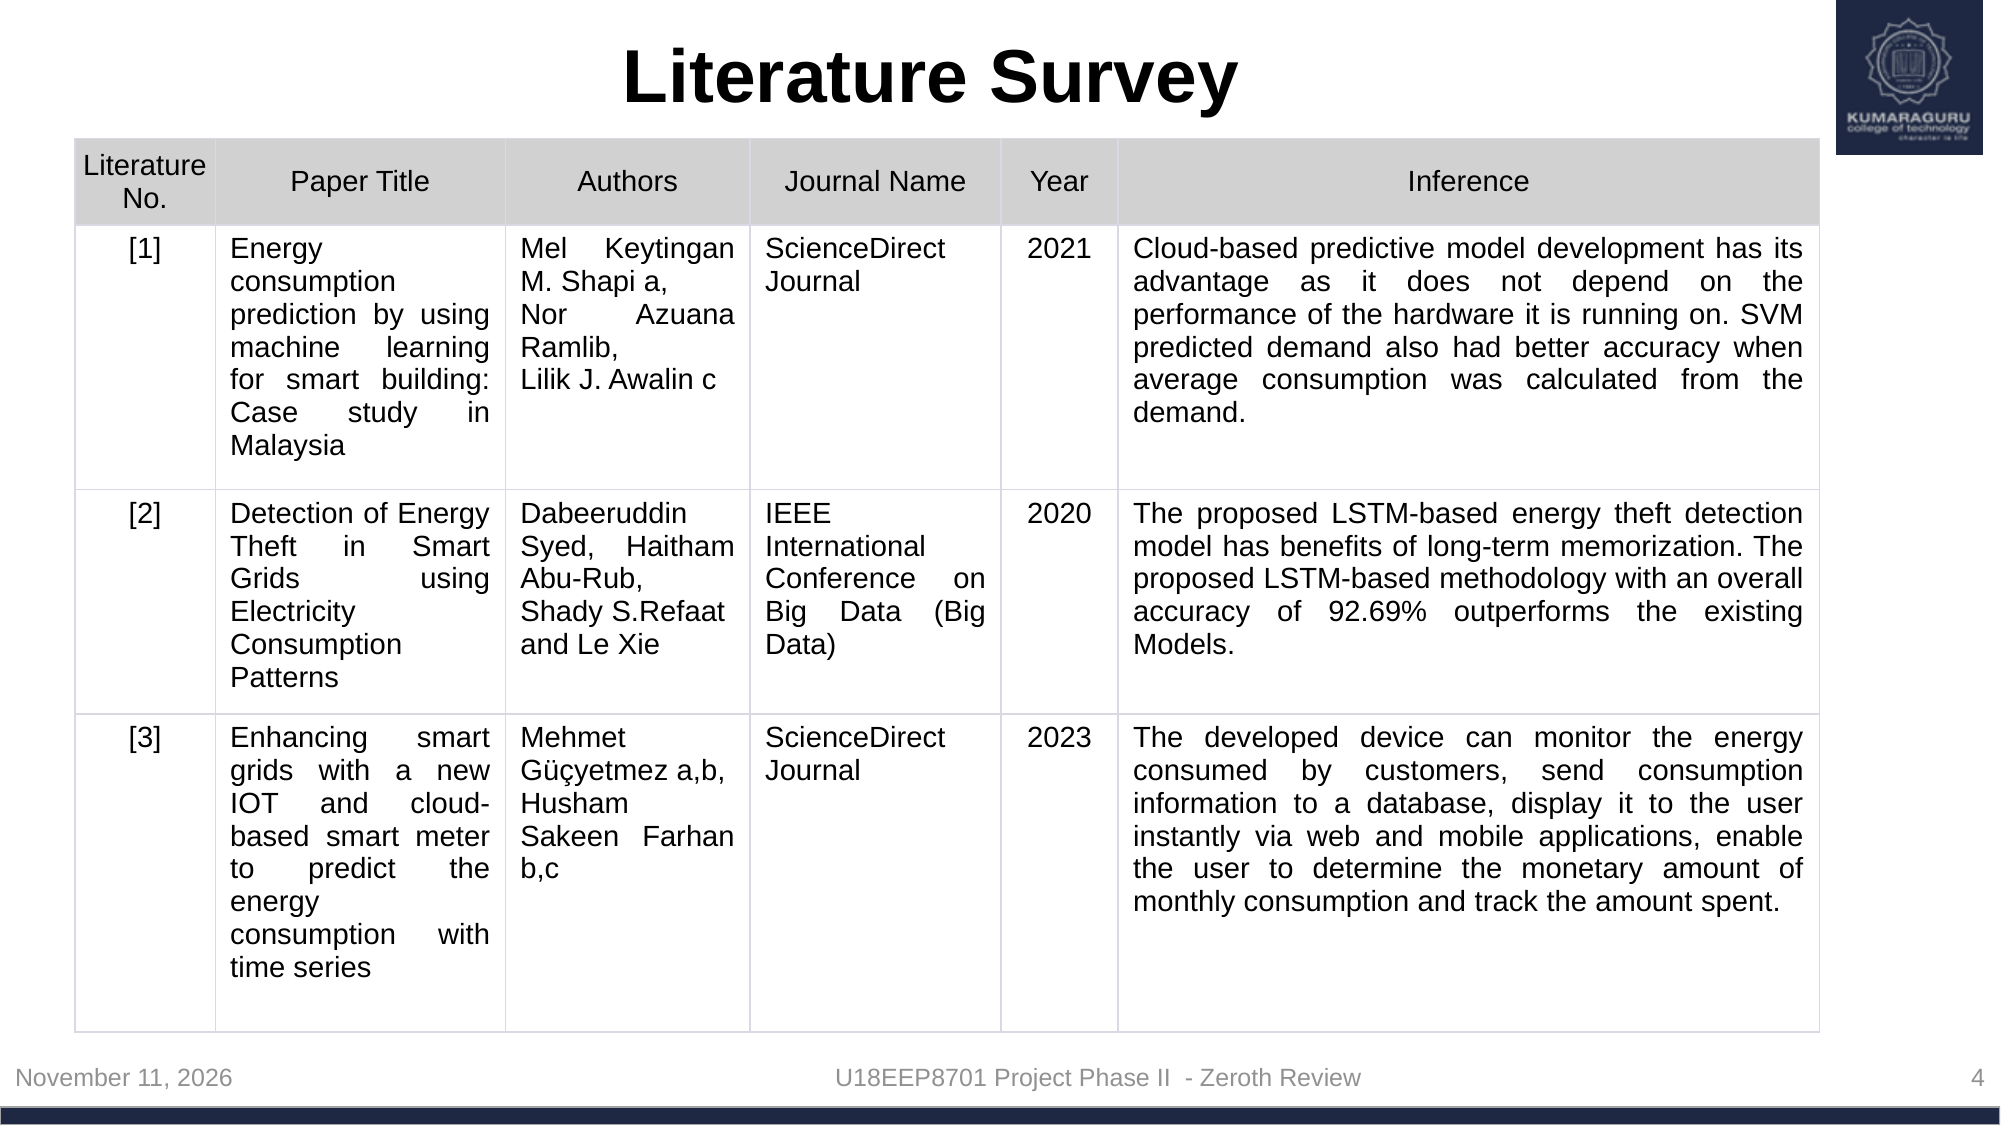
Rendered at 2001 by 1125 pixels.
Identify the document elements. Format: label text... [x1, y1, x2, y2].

table_header Paper Title [216, 139, 505, 224]
table_cell Dabeeruddin Syed, Haitham Abu-Rub, Shady S.Refaat and Le Xie [506, 490, 749, 713]
title Literature Survey [0, 5, 1863, 152]
table_cell IEEE International Conference on Big Data (Big Data) [751, 490, 1000, 713]
table_header Year [1002, 139, 1117, 224]
table_cell ScienceDirect Journal [751, 715, 1000, 1031]
table_cell Cloud-based predictive model development has its advantage as it does not depend on the performance of the hardware it is running on. SVM predicted demand also had better accuracy when average consumption was calculated from the demand. [1119, 226, 1819, 489]
table_cell [2] [76, 490, 215, 713]
table_header Authors [506, 139, 749, 224]
table_header Journal Name [751, 139, 1000, 224]
table_cell [3] [76, 715, 215, 1031]
table_header Inference [1119, 139, 1819, 224]
table_cell Energy consumption prediction by using machine learning for smart building: Case study in Malaysia [216, 226, 505, 489]
table_cell 2023 [1002, 715, 1117, 1031]
table_cell The proposed LSTM-based energy theft detection model has benefits of long-term memorization. The proposed LSTM-based methodology with an overall accuracy of 92.69% outperforms the existing Models. [1119, 490, 1819, 713]
table_cell Enhancing smart grids with a new IOT and cloud-based smart meter to predict the energy consumption with time series [216, 715, 505, 1031]
table_header Literature No. [76, 139, 215, 224]
table_cell ScienceDirect Journal [751, 226, 1000, 489]
table_cell Detection of Energy Theft in Smart Grids using Electricity Consumption Patterns [216, 490, 505, 713]
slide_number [0, 1046, 306, 1106]
table_cell 2021 [1002, 226, 1117, 489]
table_cell Mel Keytingan M. Shapi a, Nor Azuana Ramlib, Lilik J. Awalin c [506, 226, 749, 489]
table_cell The developed device can monitor the energy consumed by customers, send consumption information to a database, display it to the user instantly via web and mobile applications, enable the user to determine the monetary amount of monthly consumption and track the amount spent. [1119, 715, 1819, 1031]
picture [1836, 0, 1983, 155]
footer U18EEP8701 Project Phase II - Zeroth Review [306, 1046, 1890, 1107]
table_cell Mehmet Güçyetmez a,b, Husham Sakeen Farhan b,c [506, 715, 749, 1031]
slide_number 4 [1890, 1046, 2000, 1107]
table_cell 2020 [1002, 490, 1117, 713]
table_cell [1] [76, 226, 215, 489]
